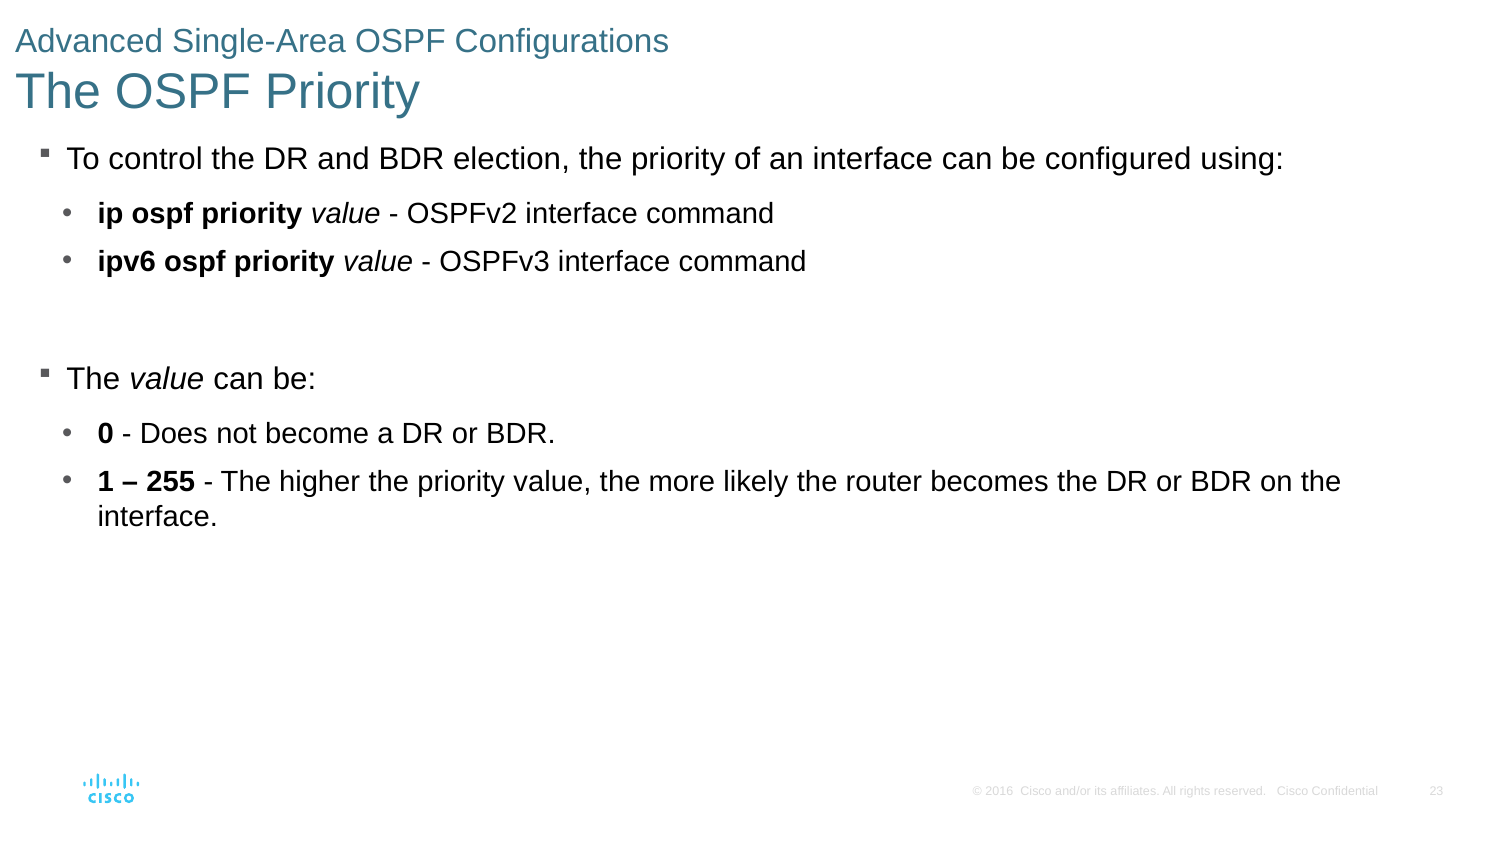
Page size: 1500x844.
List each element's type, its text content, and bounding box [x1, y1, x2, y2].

list To control the DR and BDR election, the priority of an interface can be configured using: ip ospf priority value - OSPFv2 interface command ipv6 ospf priority value - OSPFv3 interface command The value can be: 0 - Does not become a DR or BDR. 1 – 255 - The higher the priority value, the more likely the router becomes the DR or BDR on the interface. [23, 131, 1476, 813]
title Advanced Single-Area OSPF Configurations The OSPF Priority [0, 6, 1500, 131]
